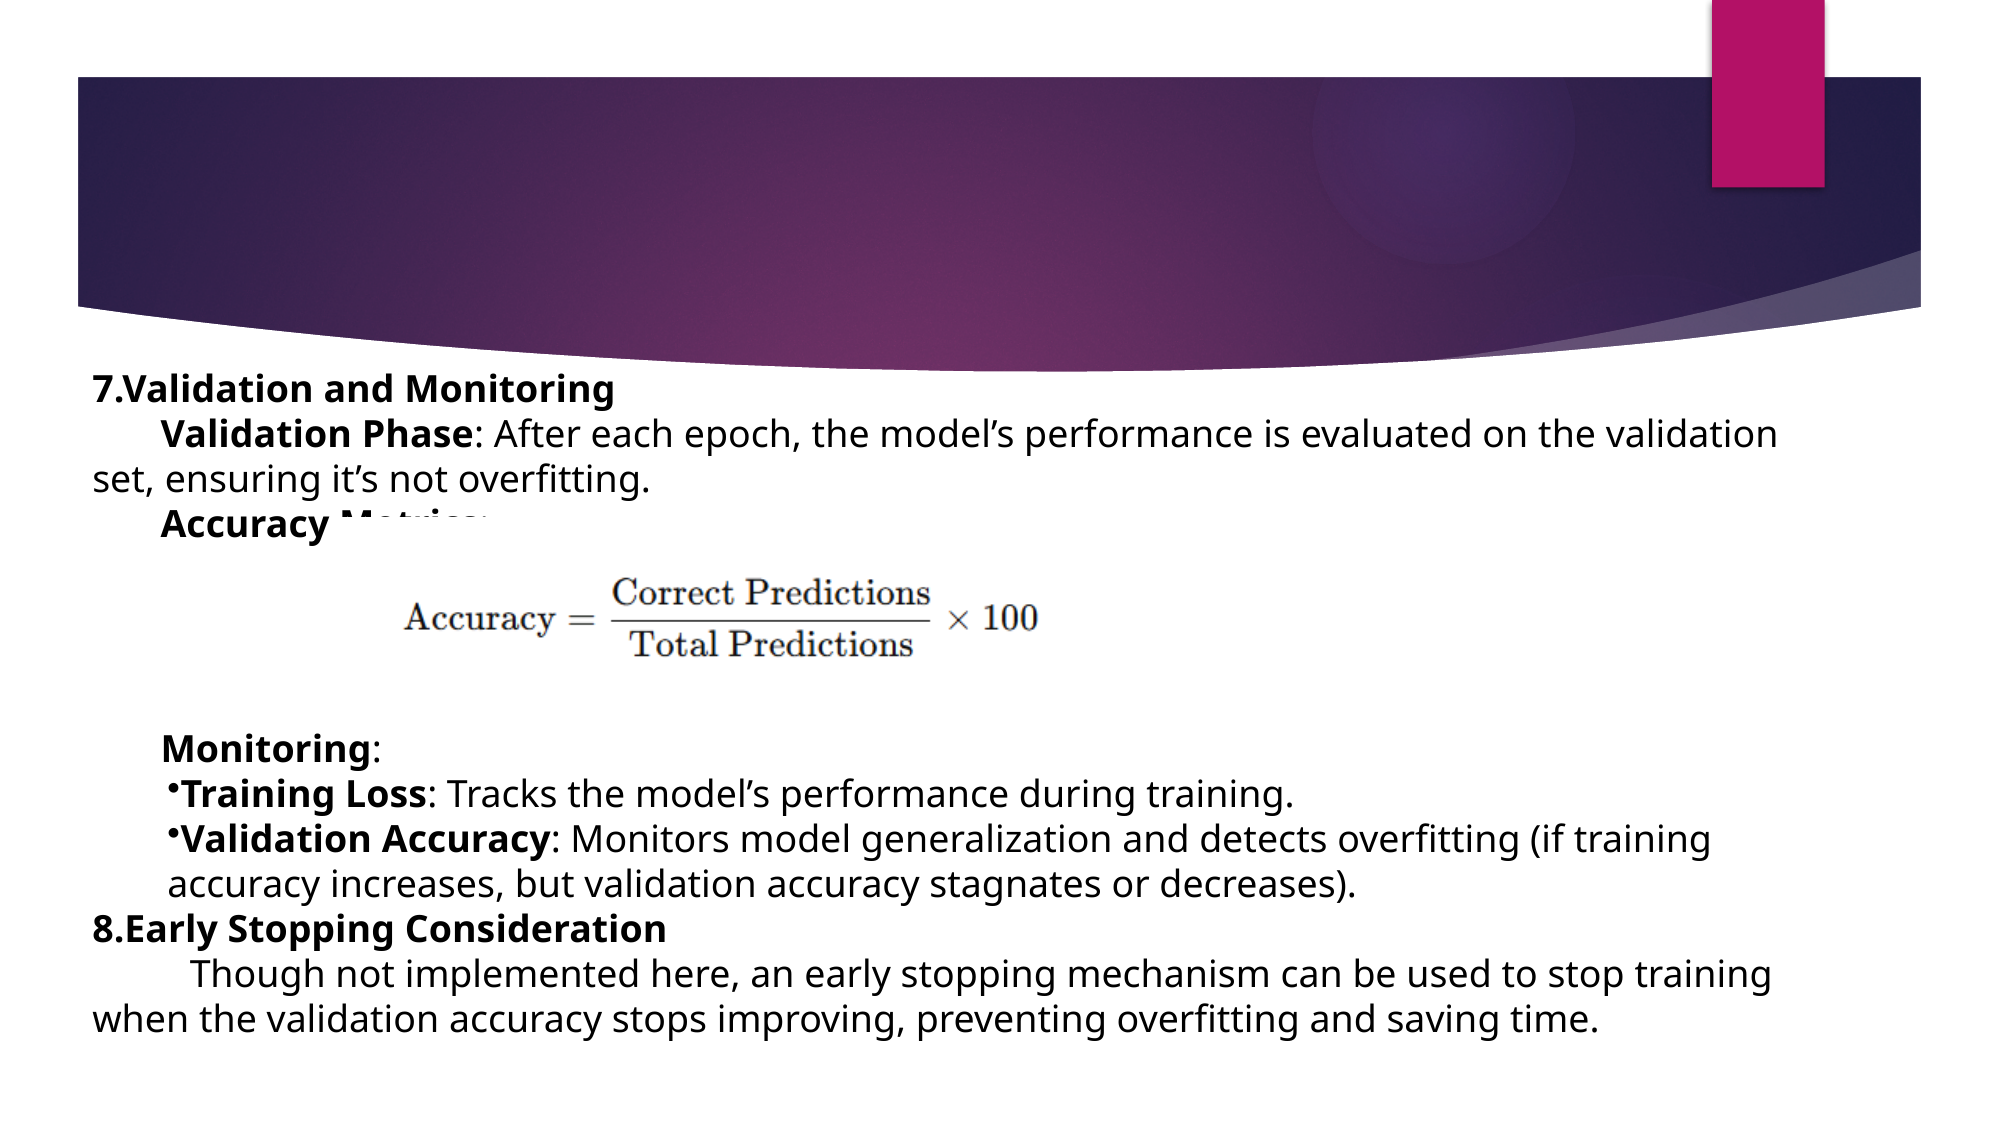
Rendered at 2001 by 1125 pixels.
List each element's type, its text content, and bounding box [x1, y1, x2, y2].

picture [332, 516, 1093, 705]
list 7.Validation and Monitoring Validation Phase: After each epoch, the model’s performance is evaluated on the validation set, ensuring it’s not overfitting. Accuracy Metrics: Monitoring: Training Loss: Tracks the model’s performance during training. Validation Accuracy: Monitors model generalization and detects overfitting (if training accuracy increases, but validation accuracy stagnates or decreases). 8.Early Stopping Consideration Though not implemented here, an early stopping mechanism can be used to stop training when the validation accuracy stops improving, preventing overfitting and saving time. [77, 357, 1831, 1093]
